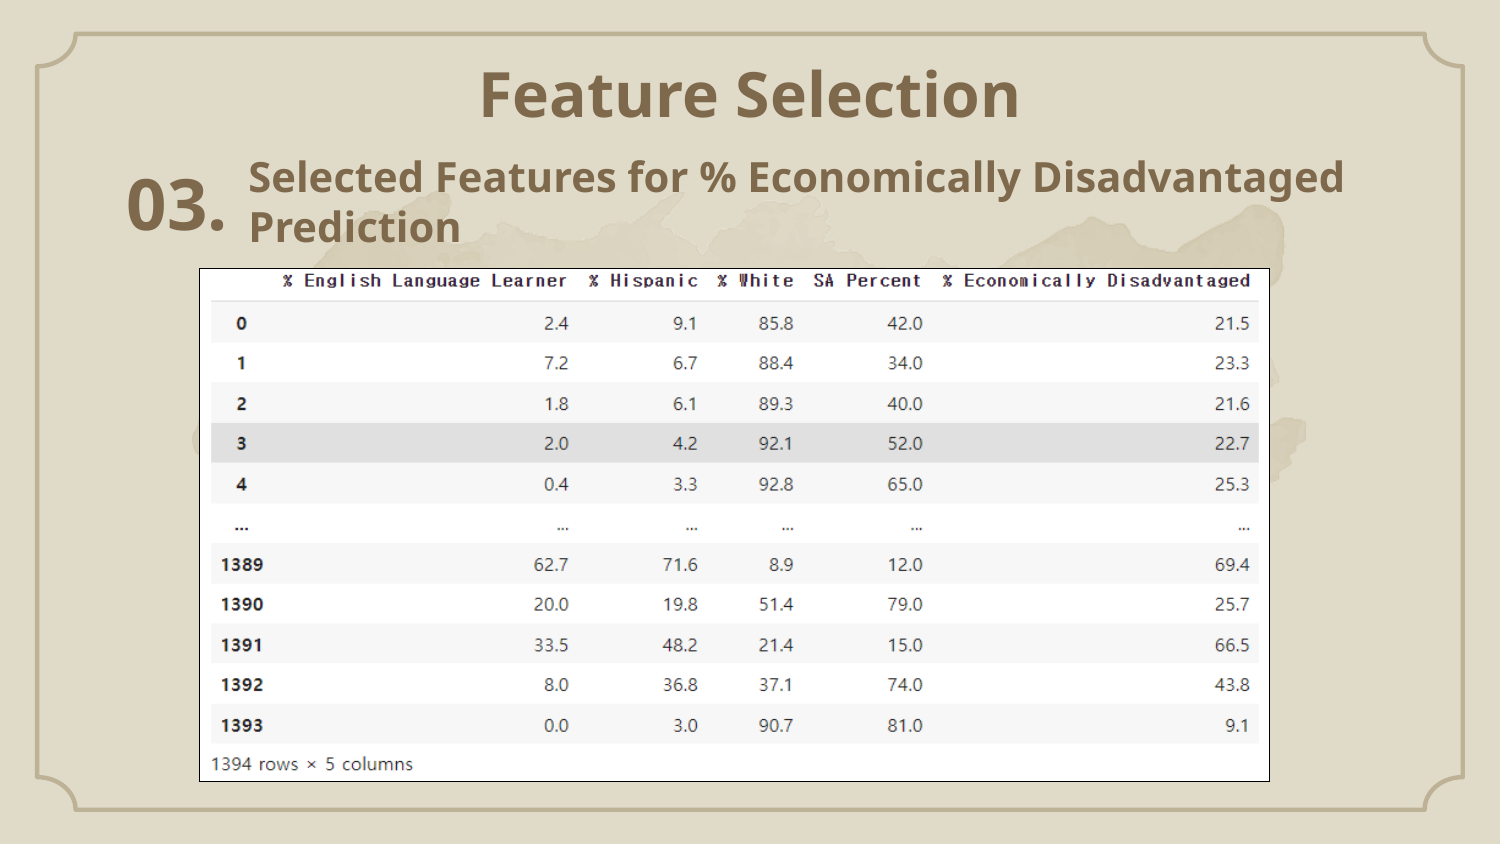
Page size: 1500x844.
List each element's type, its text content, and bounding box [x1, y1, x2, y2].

text_box 03. [93, 161, 244, 244]
title Feature Selection [117, 62, 1383, 123]
picture [198, 268, 1271, 782]
text_box Selected Features for % Economically Disadvantaged Prediction [233, 170, 1424, 231]
